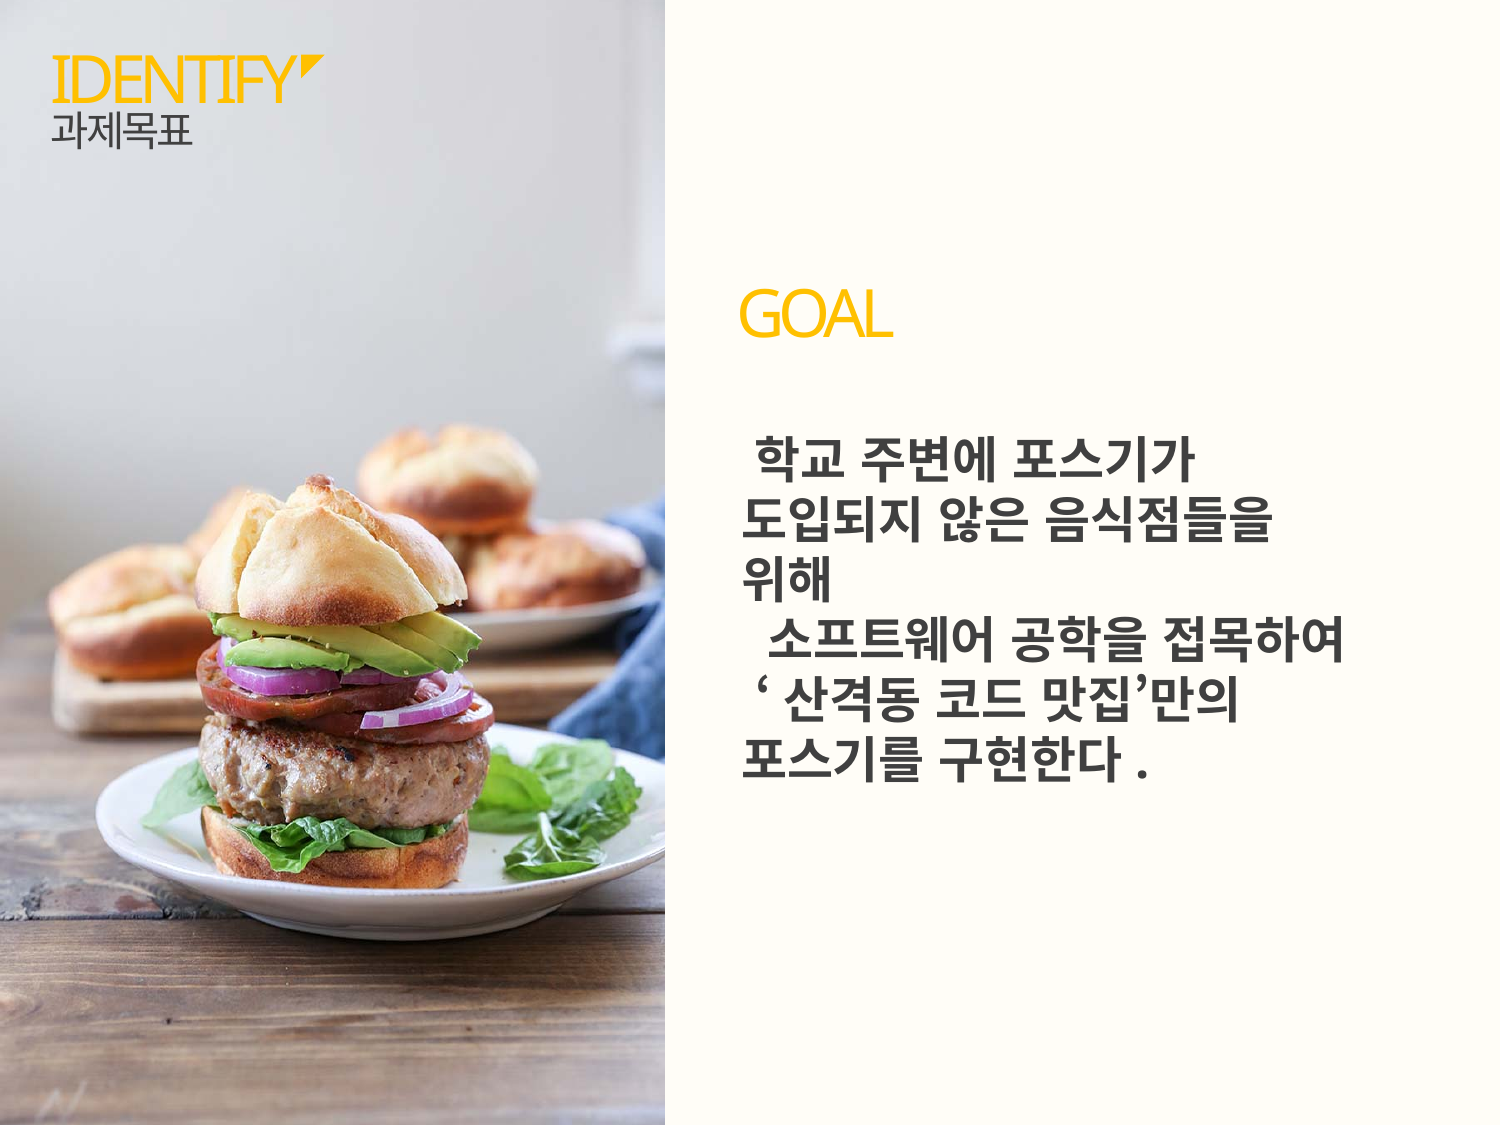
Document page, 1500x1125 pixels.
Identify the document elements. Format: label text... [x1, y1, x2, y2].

text_box GOAL [722, 263, 910, 359]
picture [0, 0, 665, 1125]
text_box 학교 주변에 포스기가 도입되지 않은 음식점들을 위해 소프트웨어 공학을 접목하여 ‘산격동 코드 맛집’만의 포스기를 구현한다. [726, 420, 1391, 796]
